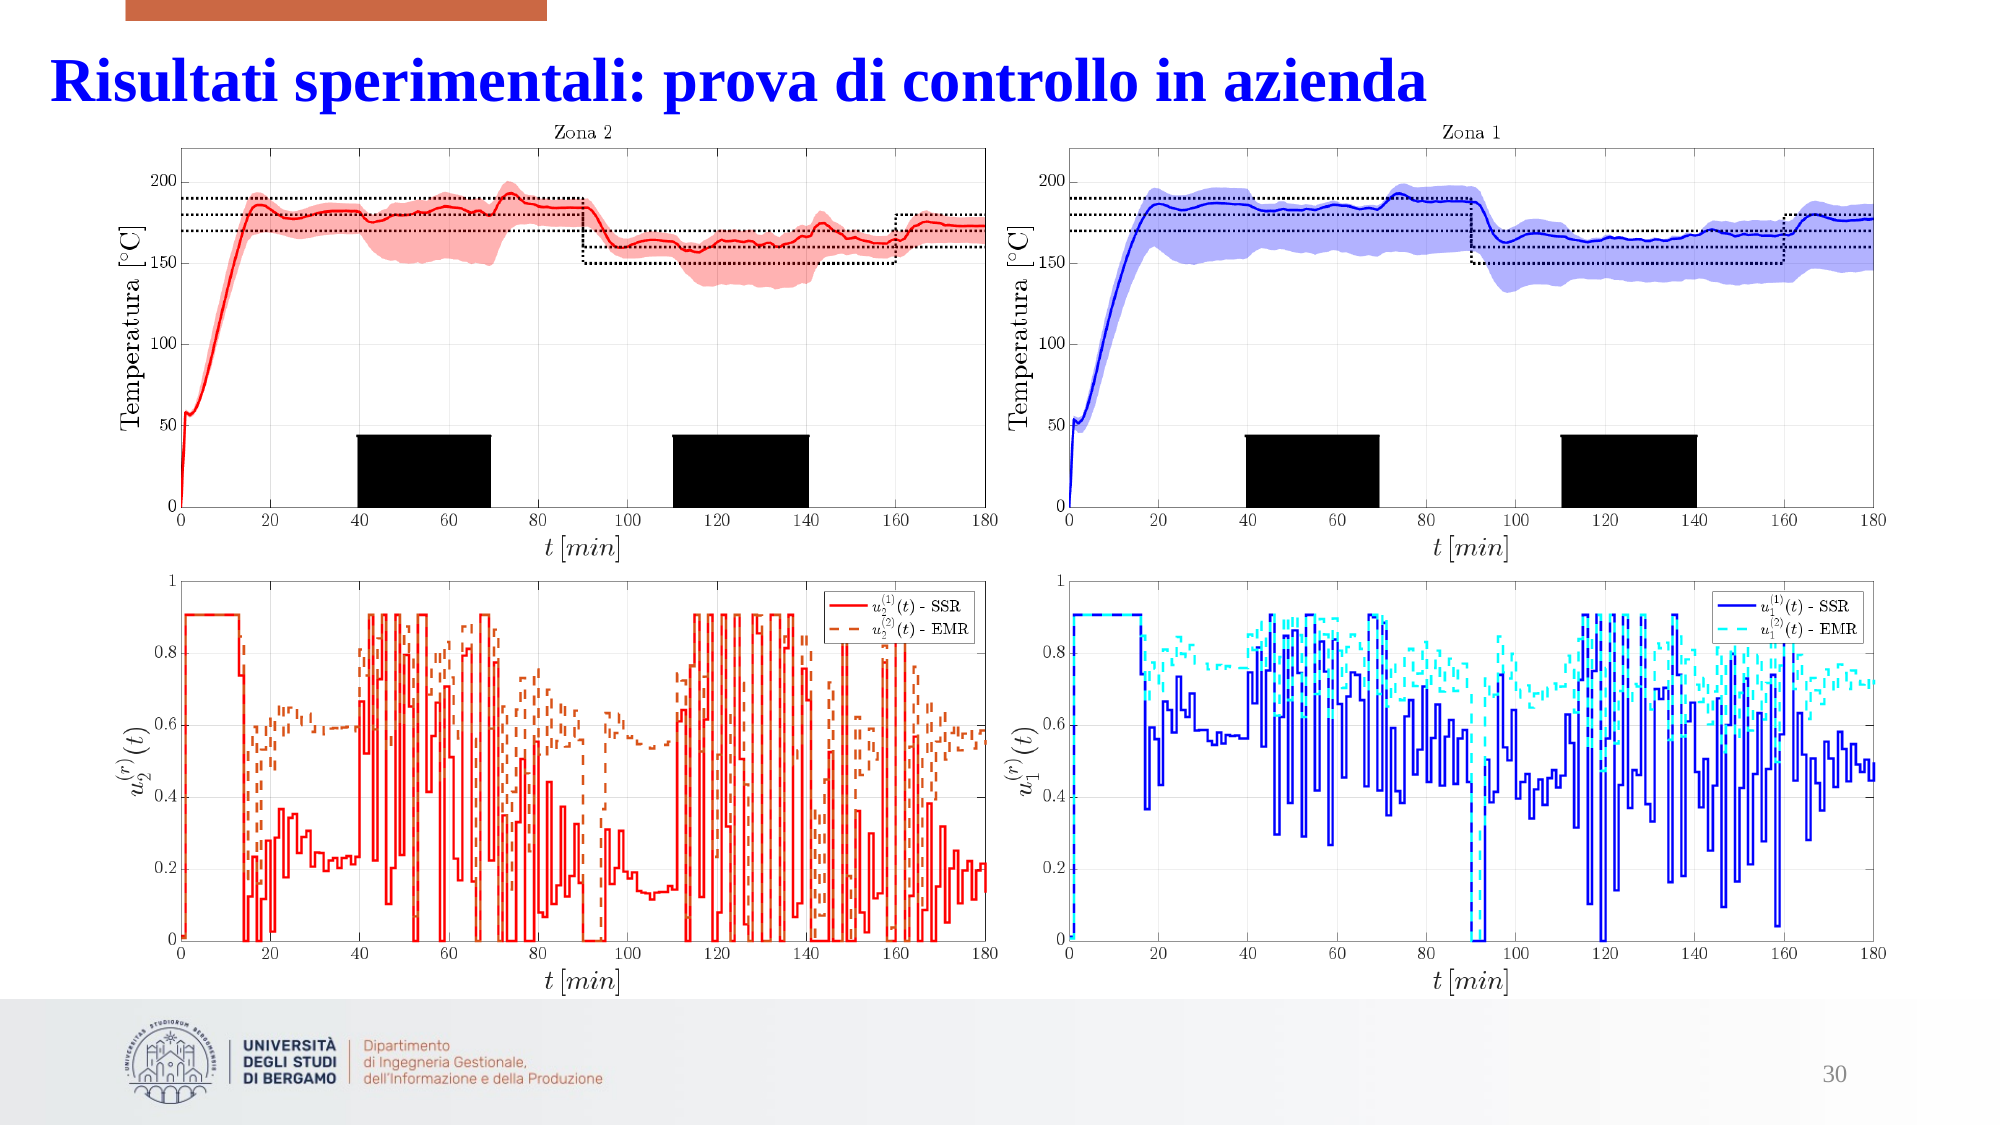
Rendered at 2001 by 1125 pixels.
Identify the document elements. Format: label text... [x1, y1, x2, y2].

slide_number 30 [1412, 1042, 1863, 1103]
picture [112, 121, 1888, 998]
